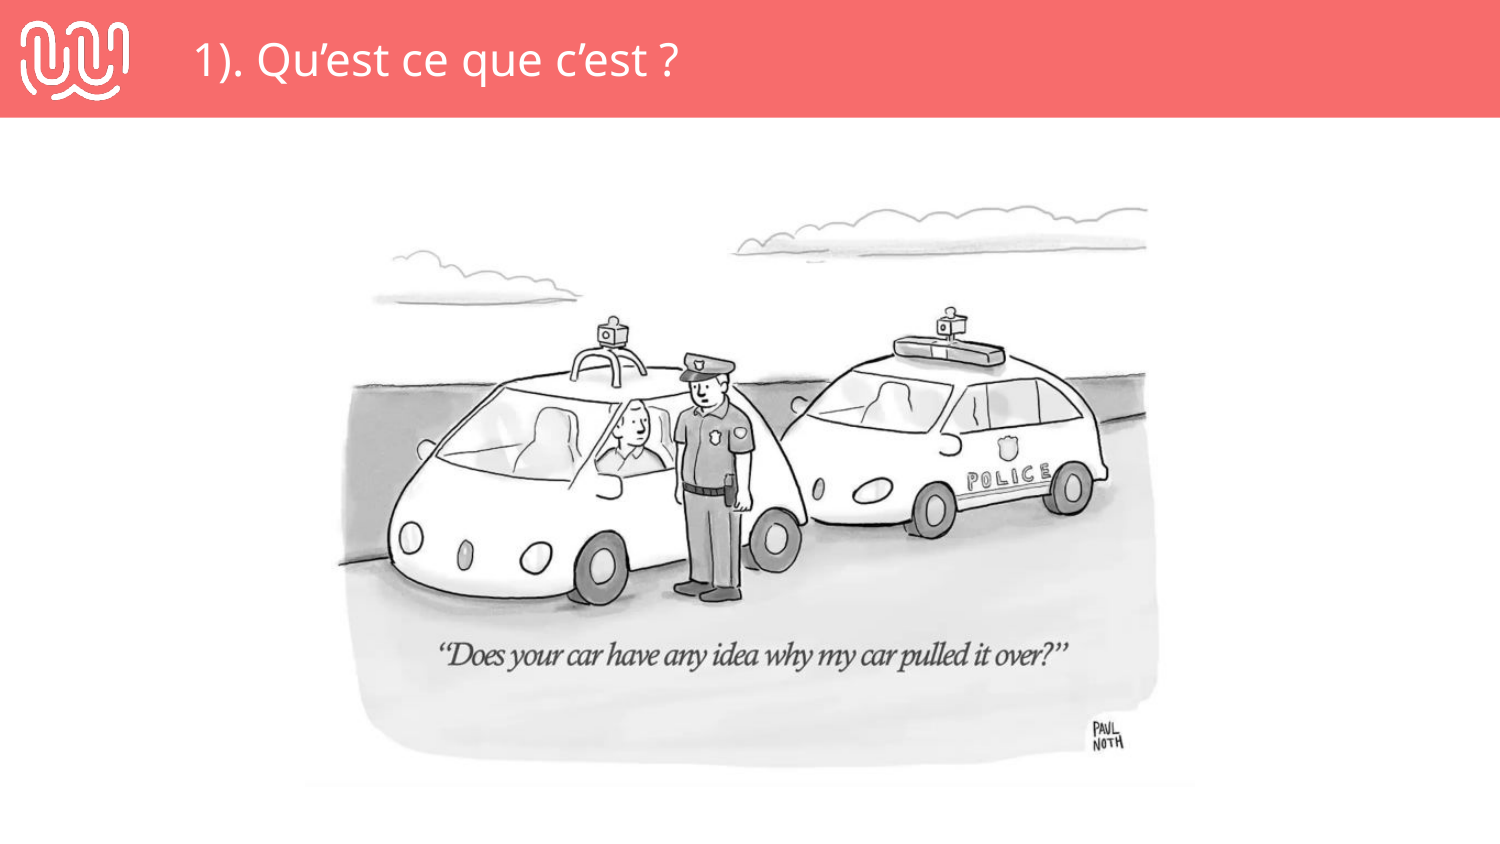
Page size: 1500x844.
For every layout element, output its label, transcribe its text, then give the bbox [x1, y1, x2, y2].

picture [20, 20, 134, 101]
picture [304, 176, 1196, 787]
title 1). Qu’est ce que c’est ? [192, 0, 1500, 118]
